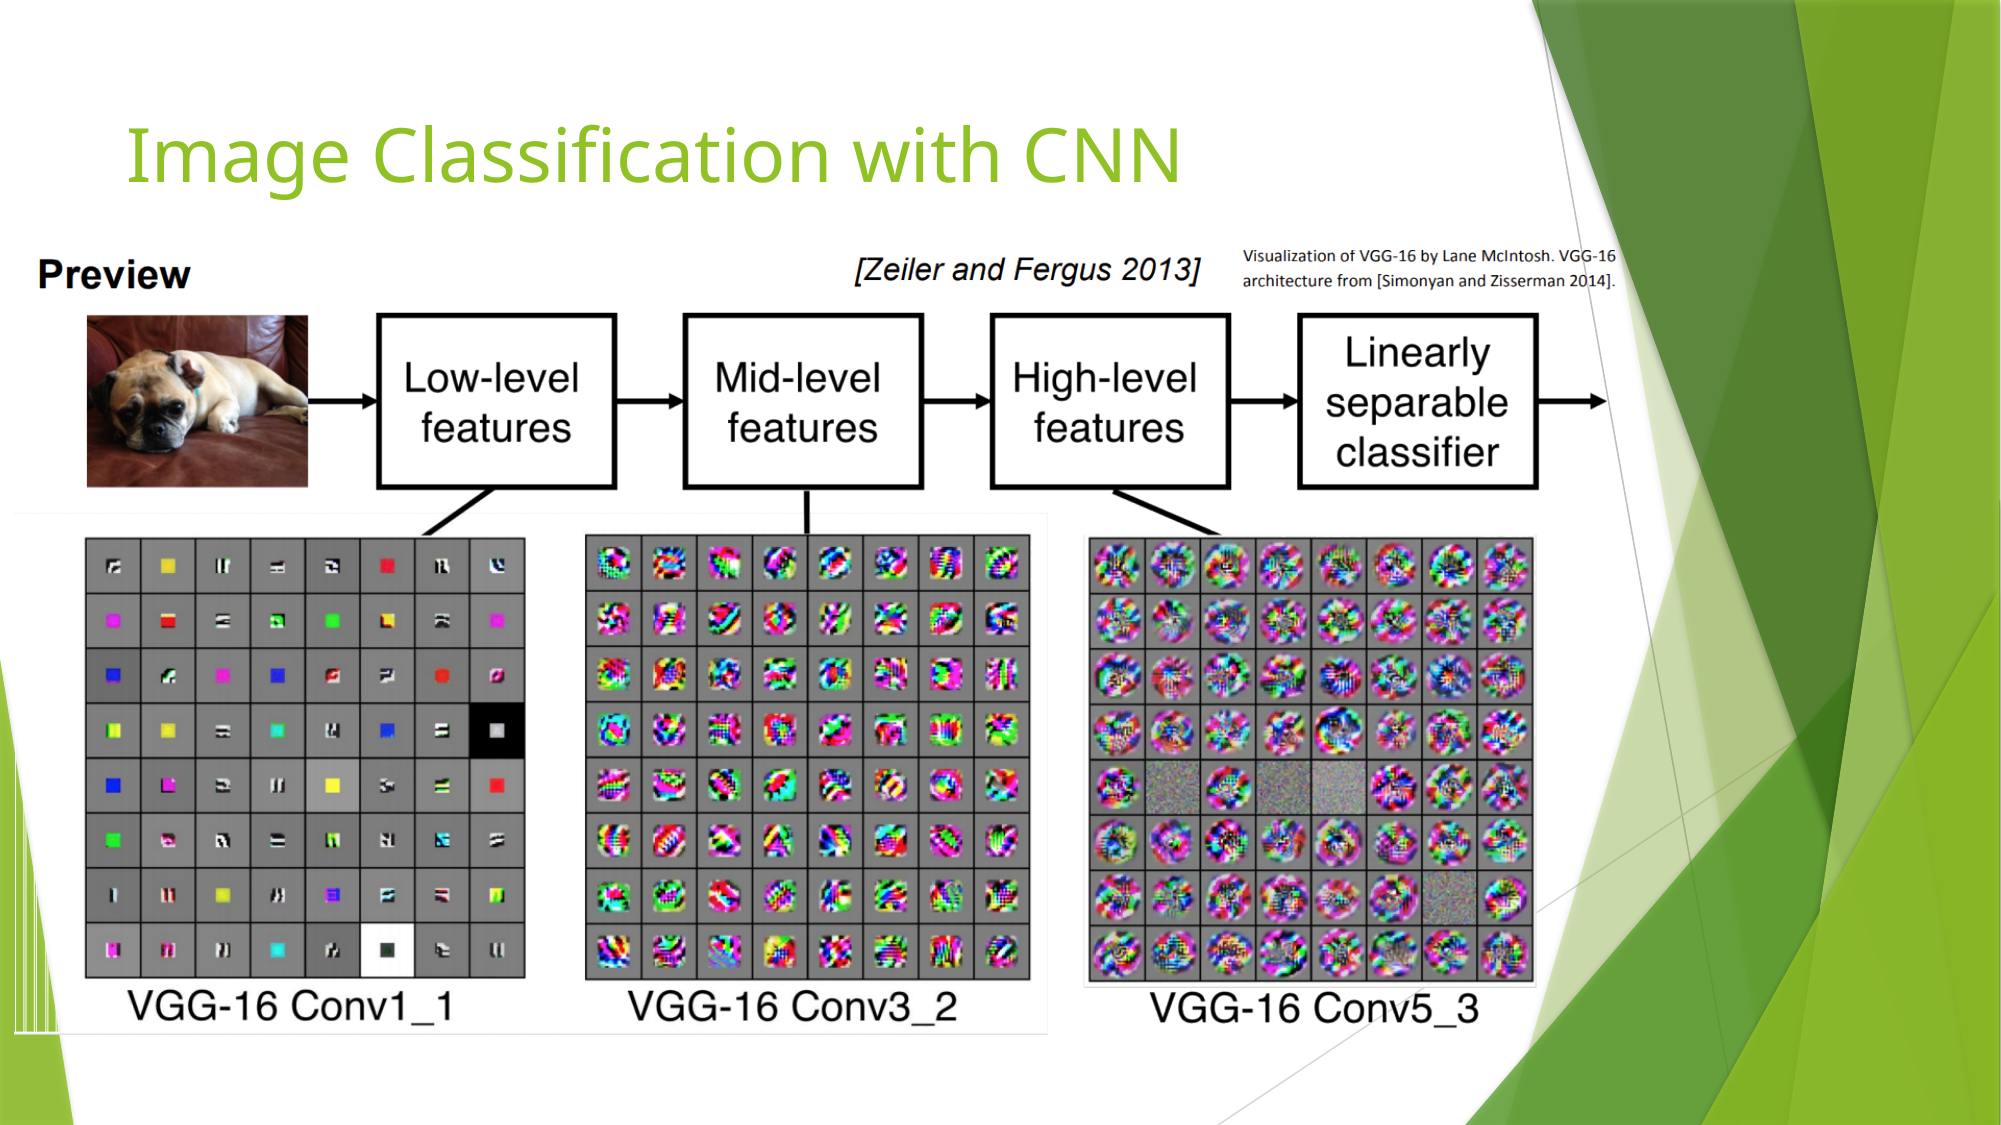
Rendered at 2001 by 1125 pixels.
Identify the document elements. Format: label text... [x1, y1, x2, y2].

title Image Classification with CNN [111, 99, 1522, 249]
picture [13, 249, 1619, 1041]
